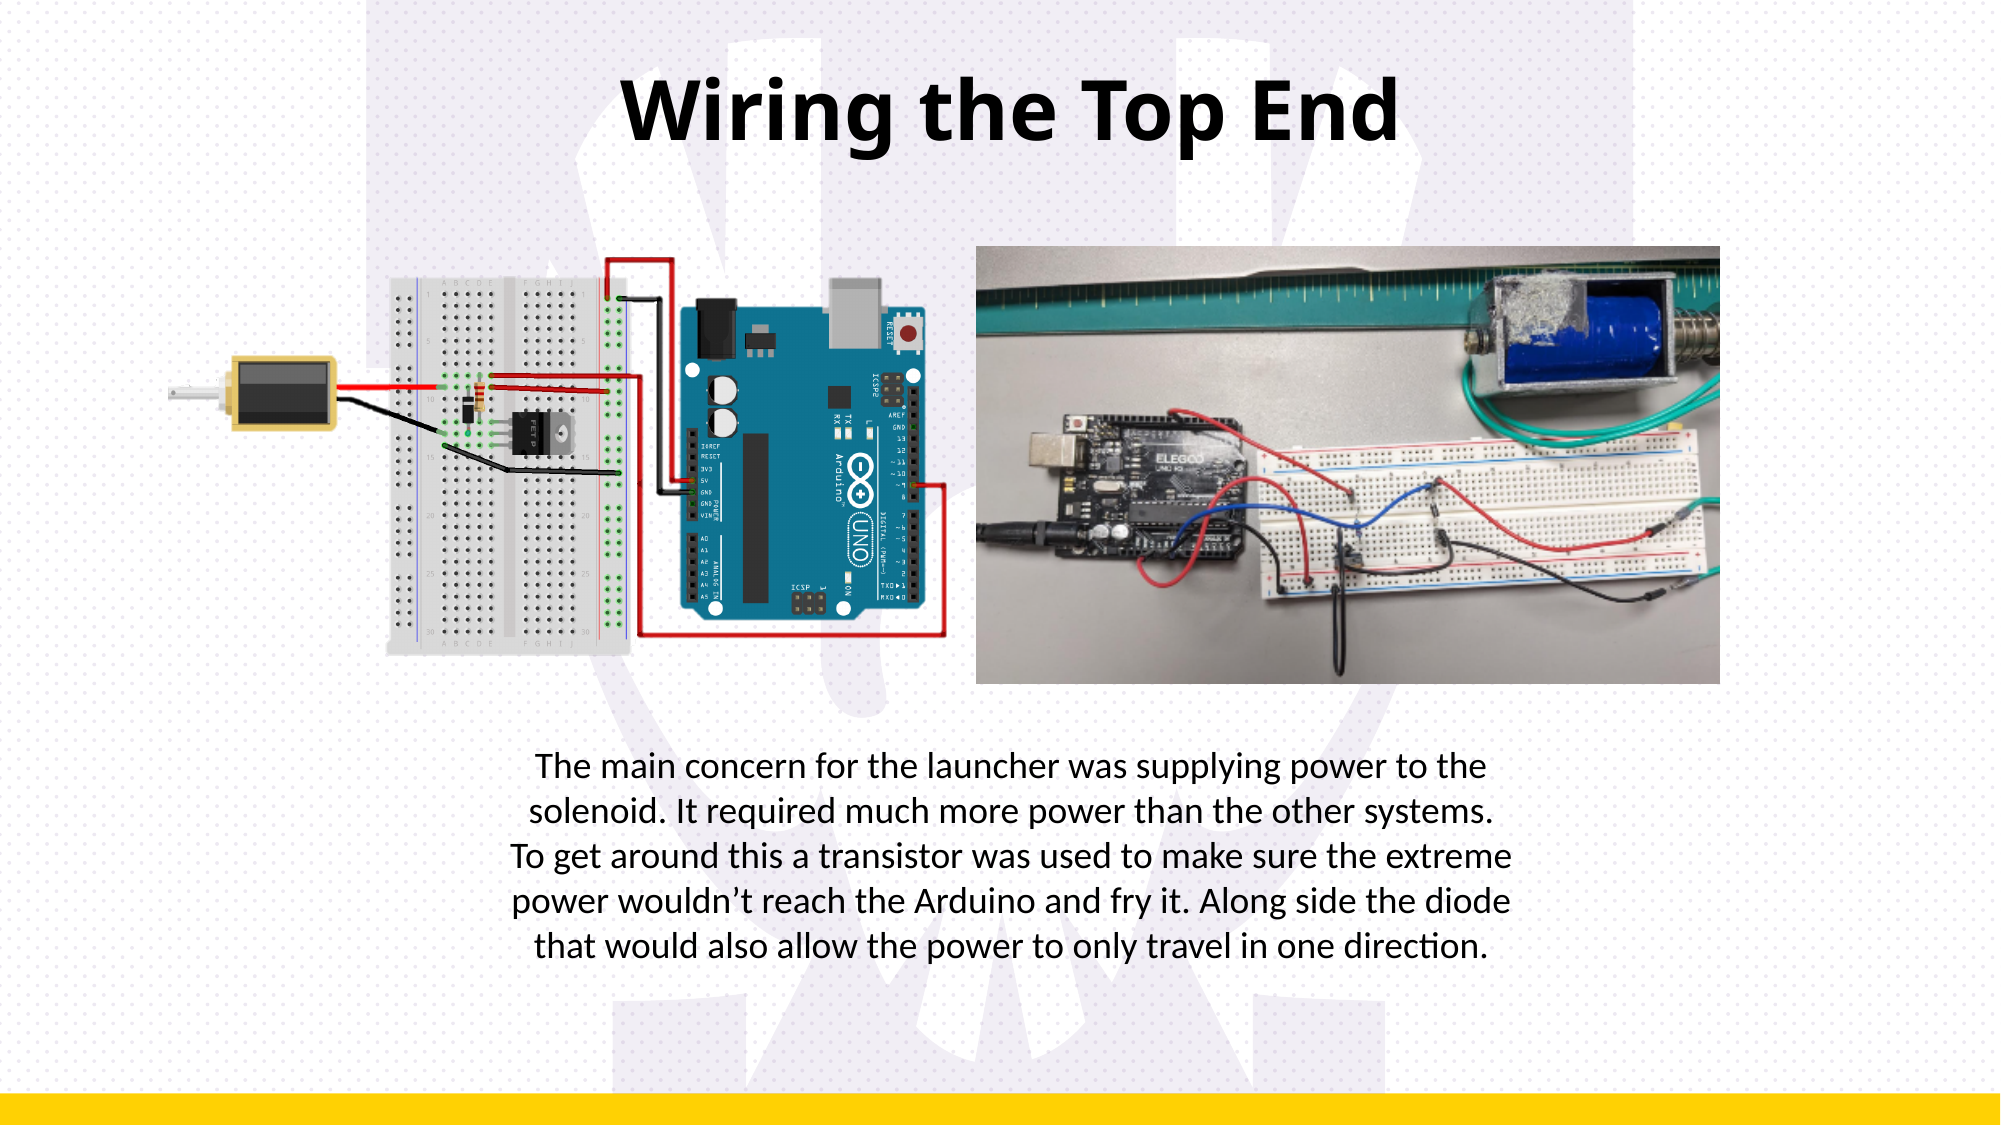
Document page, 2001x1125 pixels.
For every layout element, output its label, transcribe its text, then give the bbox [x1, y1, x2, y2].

picture [0, 0, 2001, 1125]
title Wiring the Top End [261, 14, 1762, 166]
text_box The main concern for the launcher was supplying power to the solenoid. It required much more power than the other systems. To get around this a transistor was used to make sure the extreme power wouldn’t reach the Arduino and fry it. Along side the diode that would also allow the power to only travel in one direction. [492, 734, 1532, 974]
